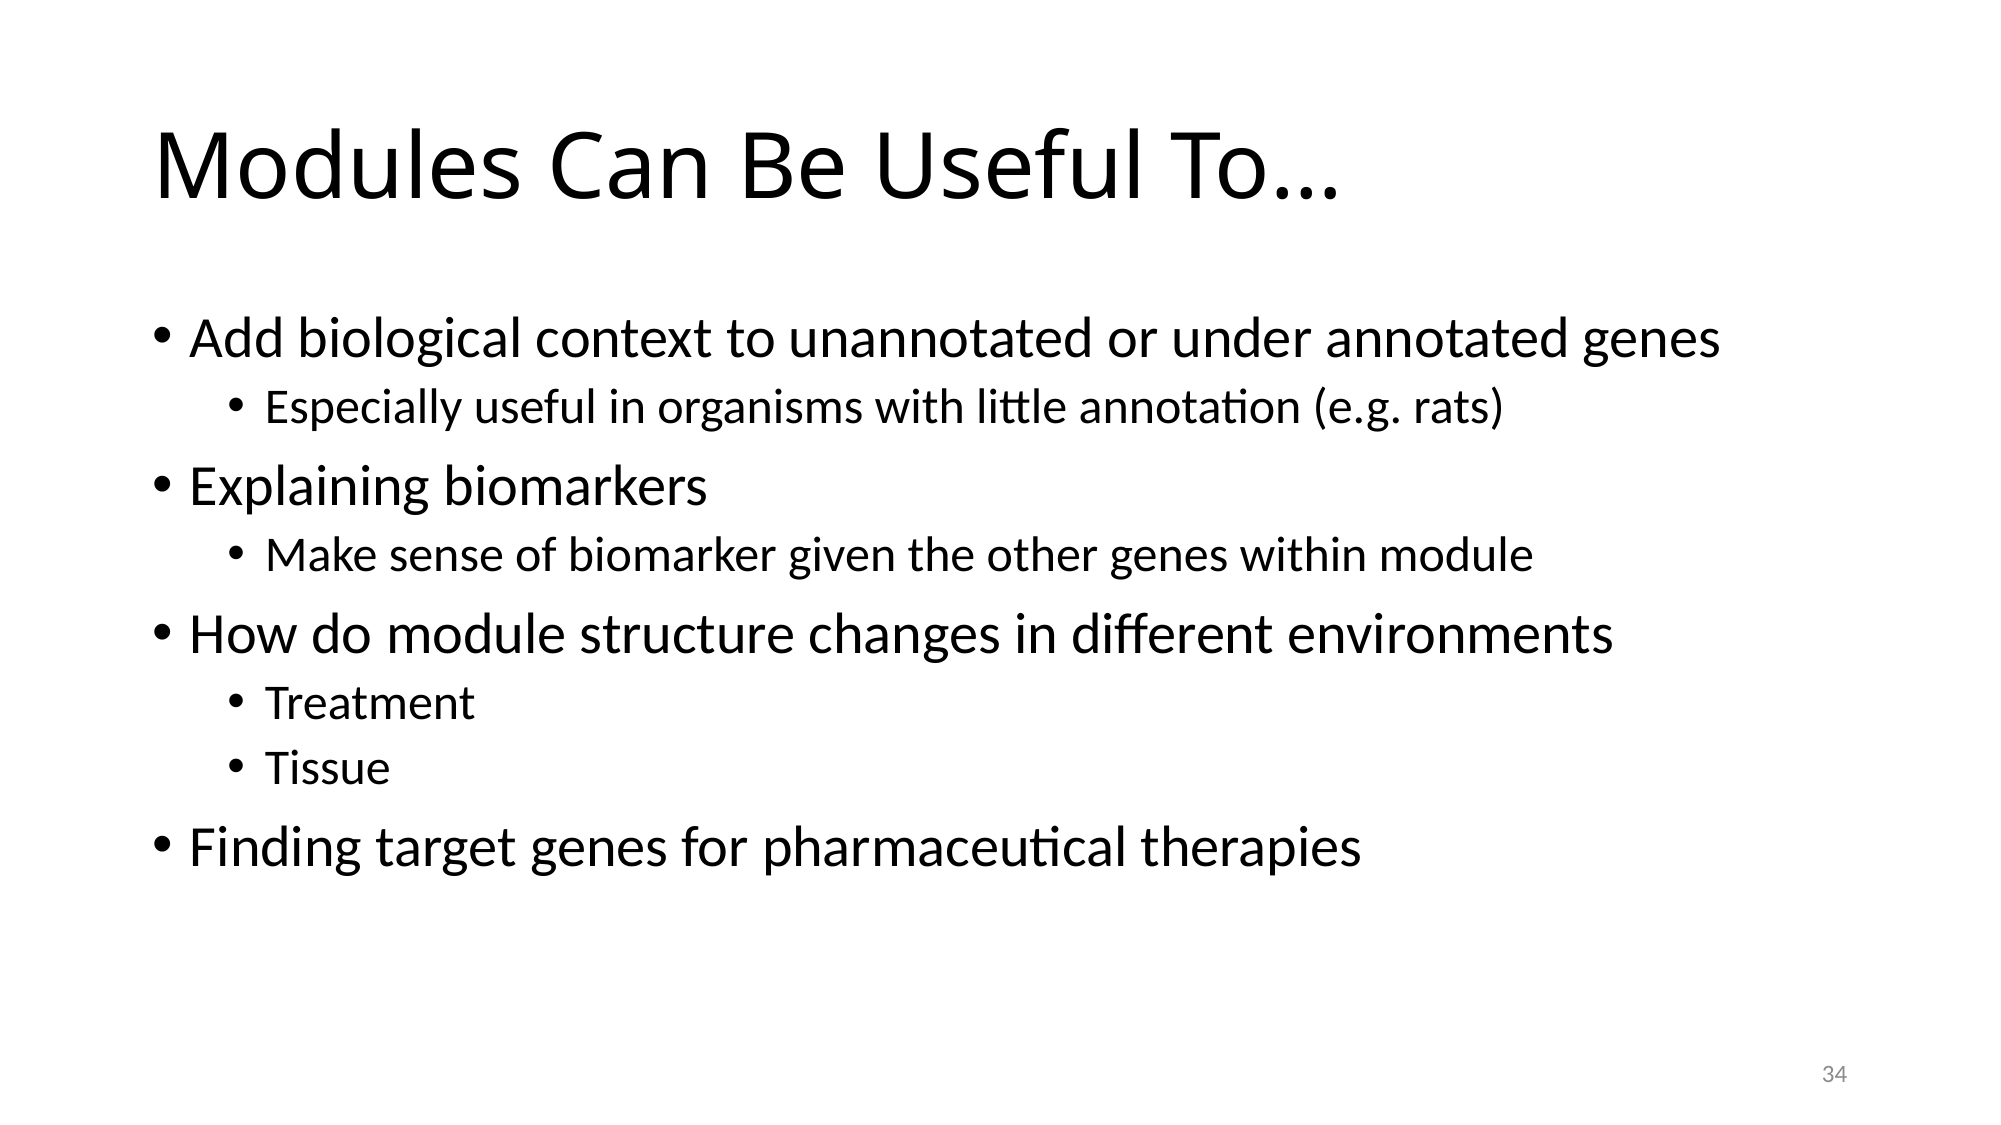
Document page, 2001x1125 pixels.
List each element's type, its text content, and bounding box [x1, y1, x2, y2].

slide_number 34 [1412, 1042, 1863, 1103]
list Add biological context to unannotated or under annotated genes Especially useful in organisms with little annotation (e.g. rats) Explaining biomarkers Make sense of biomarker given the other genes within module How do module structure changes in different environments Treatment Tissue Finding target genes for pharmaceutical therapies [137, 299, 1863, 1014]
title Modules Can Be Useful To… [137, 59, 1863, 278]
